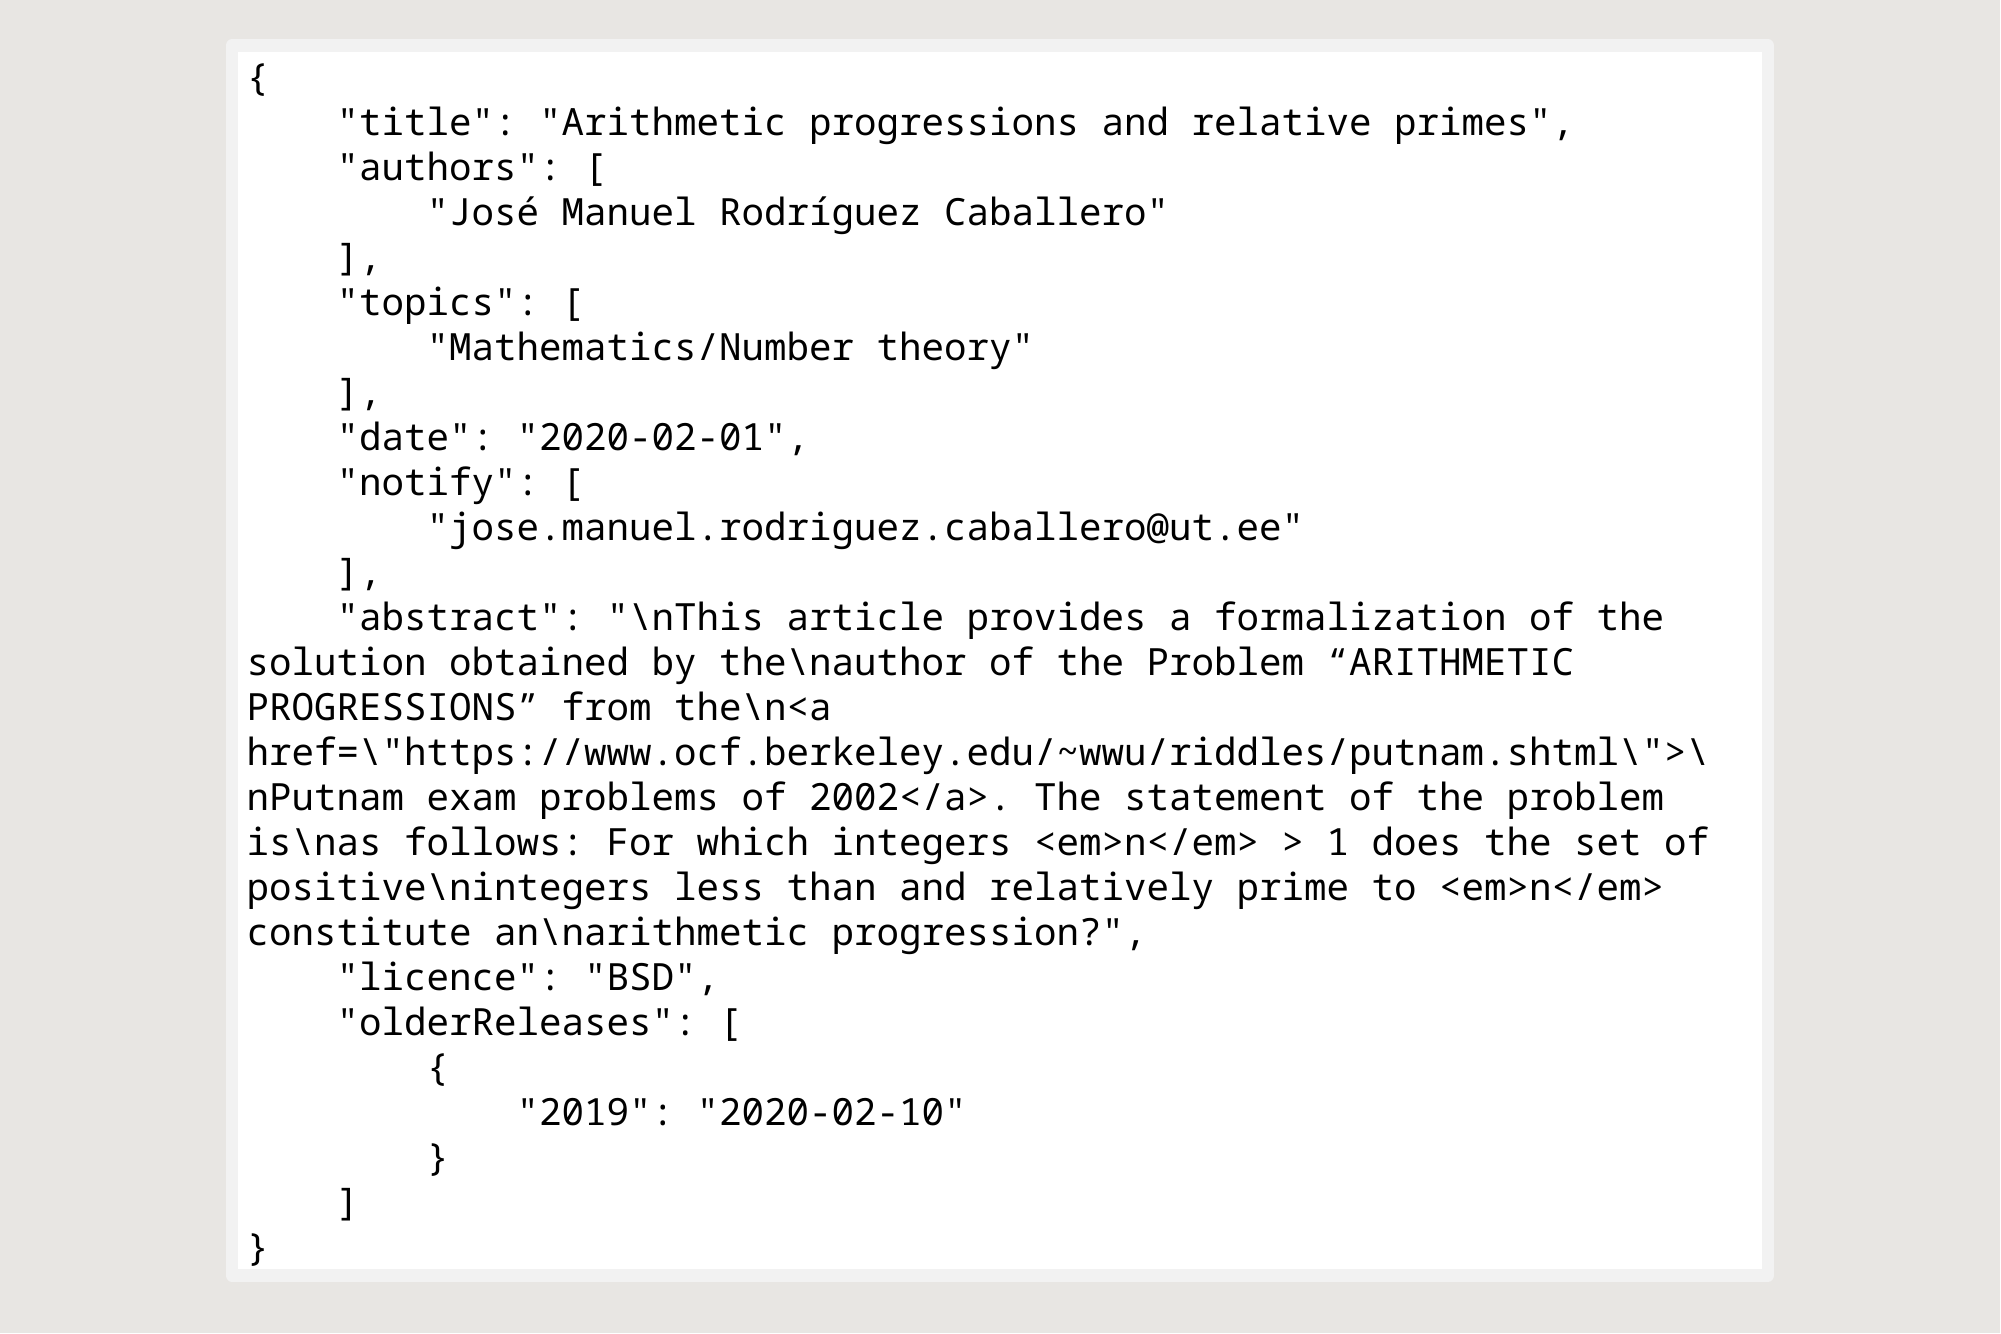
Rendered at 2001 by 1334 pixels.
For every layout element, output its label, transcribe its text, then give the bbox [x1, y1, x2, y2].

text_box { "title": "Arithmetic progressions and relative primes", "authors": [ "José Manuel Rodríguez Caballero" ], "topics": [ "Mathematics/Number theory" ], "date": "2020-02-01", "notify": [ "jose.manuel.rodriguez.caballero@ut.ee" ], "abstract": "\nThis article provides a formalization of the solution obtained by the\nauthor of the Problem “ARITHMETIC PROGRESSIONS” from the\n<a href=\"https://www.ocf.berkeley.edu/~wwu/riddles/putnam.shtml\">\nPutnam exam problems of 2002</a>. The statement of the problem is\nas follows: For which integers <em>n</em> > 1 does the set of positive\nintegers less than and relatively prime to <em>n</em> constitute an\narithmetic progression?", "licence": "BSD", "olderReleases": [ { "2019": "2020-02-10" } ] } [231, 45, 1768, 1276]
